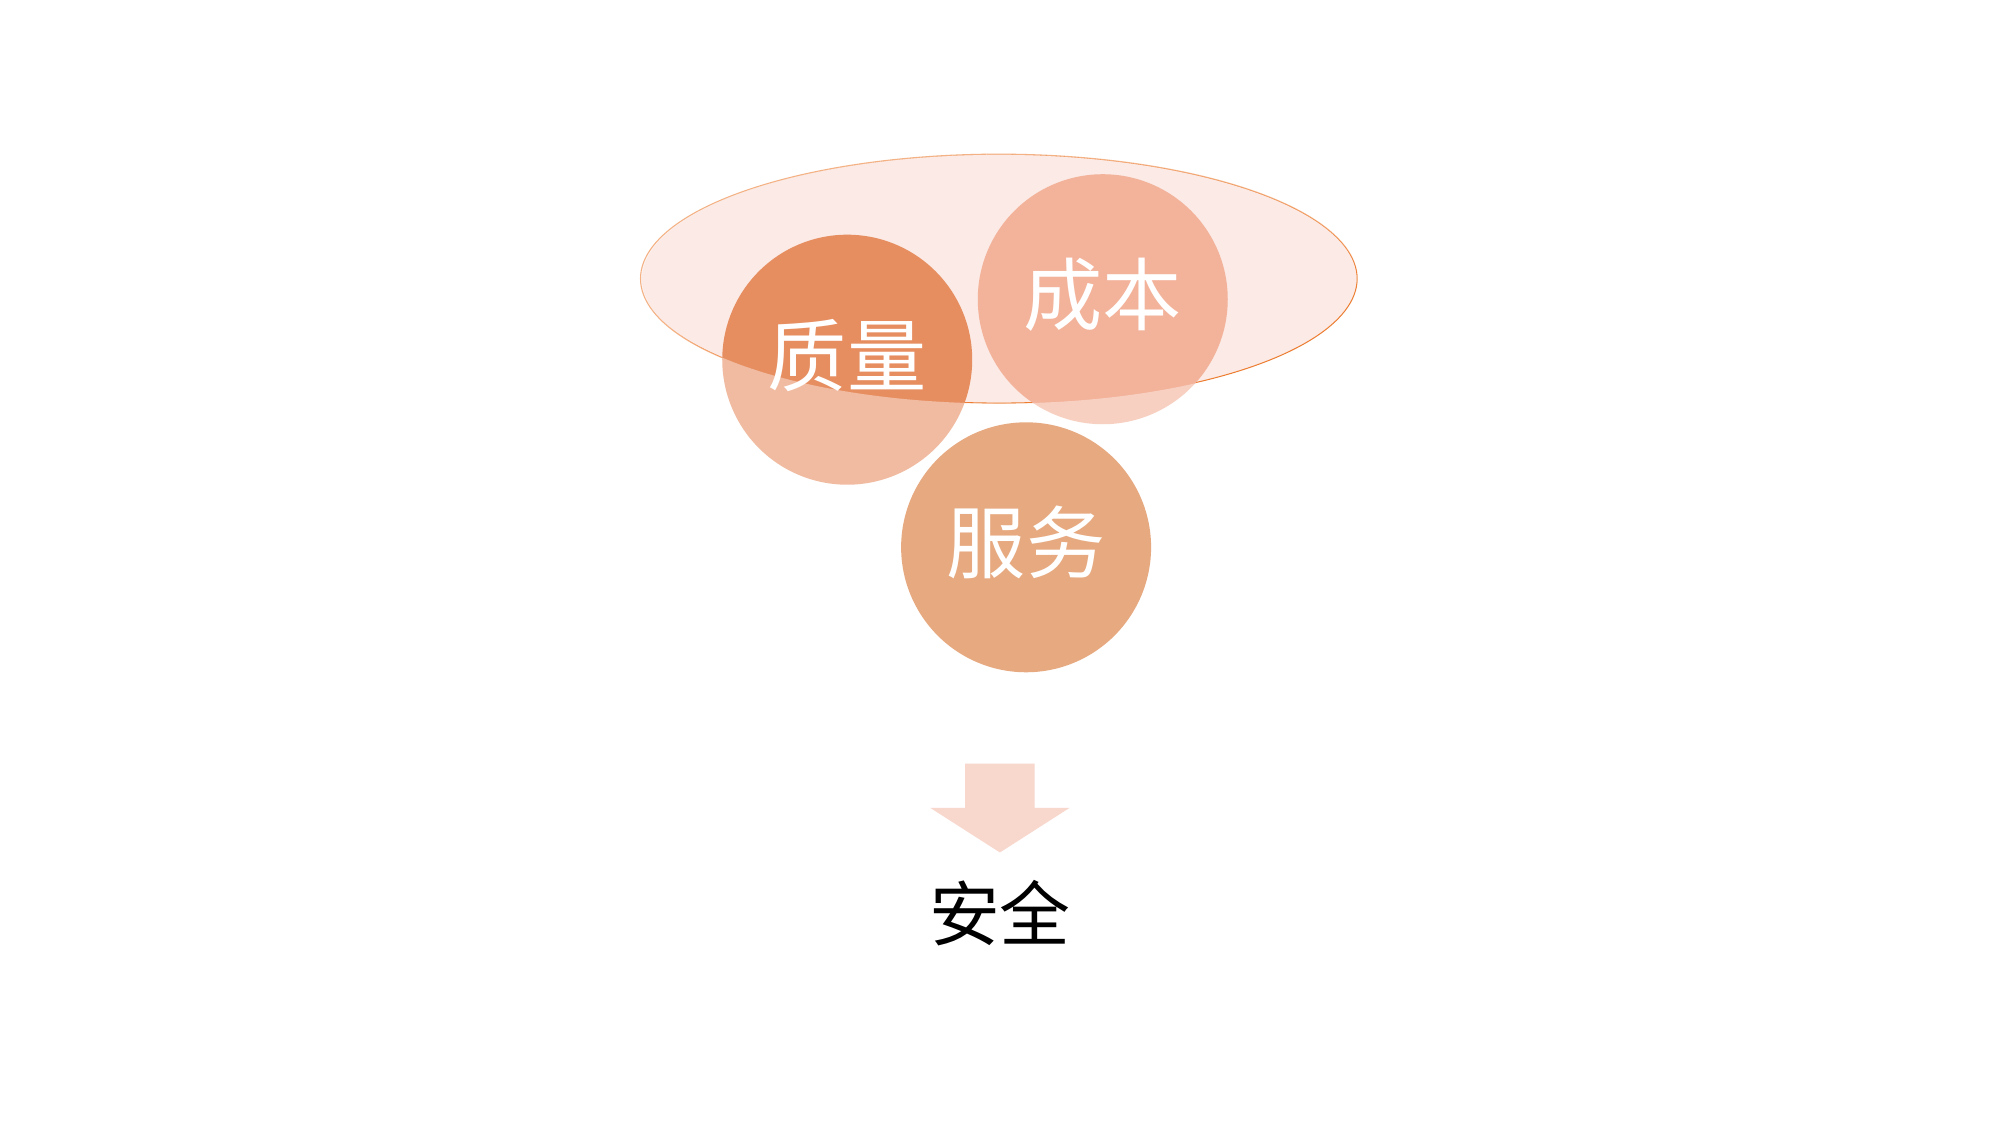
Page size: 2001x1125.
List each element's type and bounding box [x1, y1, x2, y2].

text_box [333, 117, 1667, 1007]
